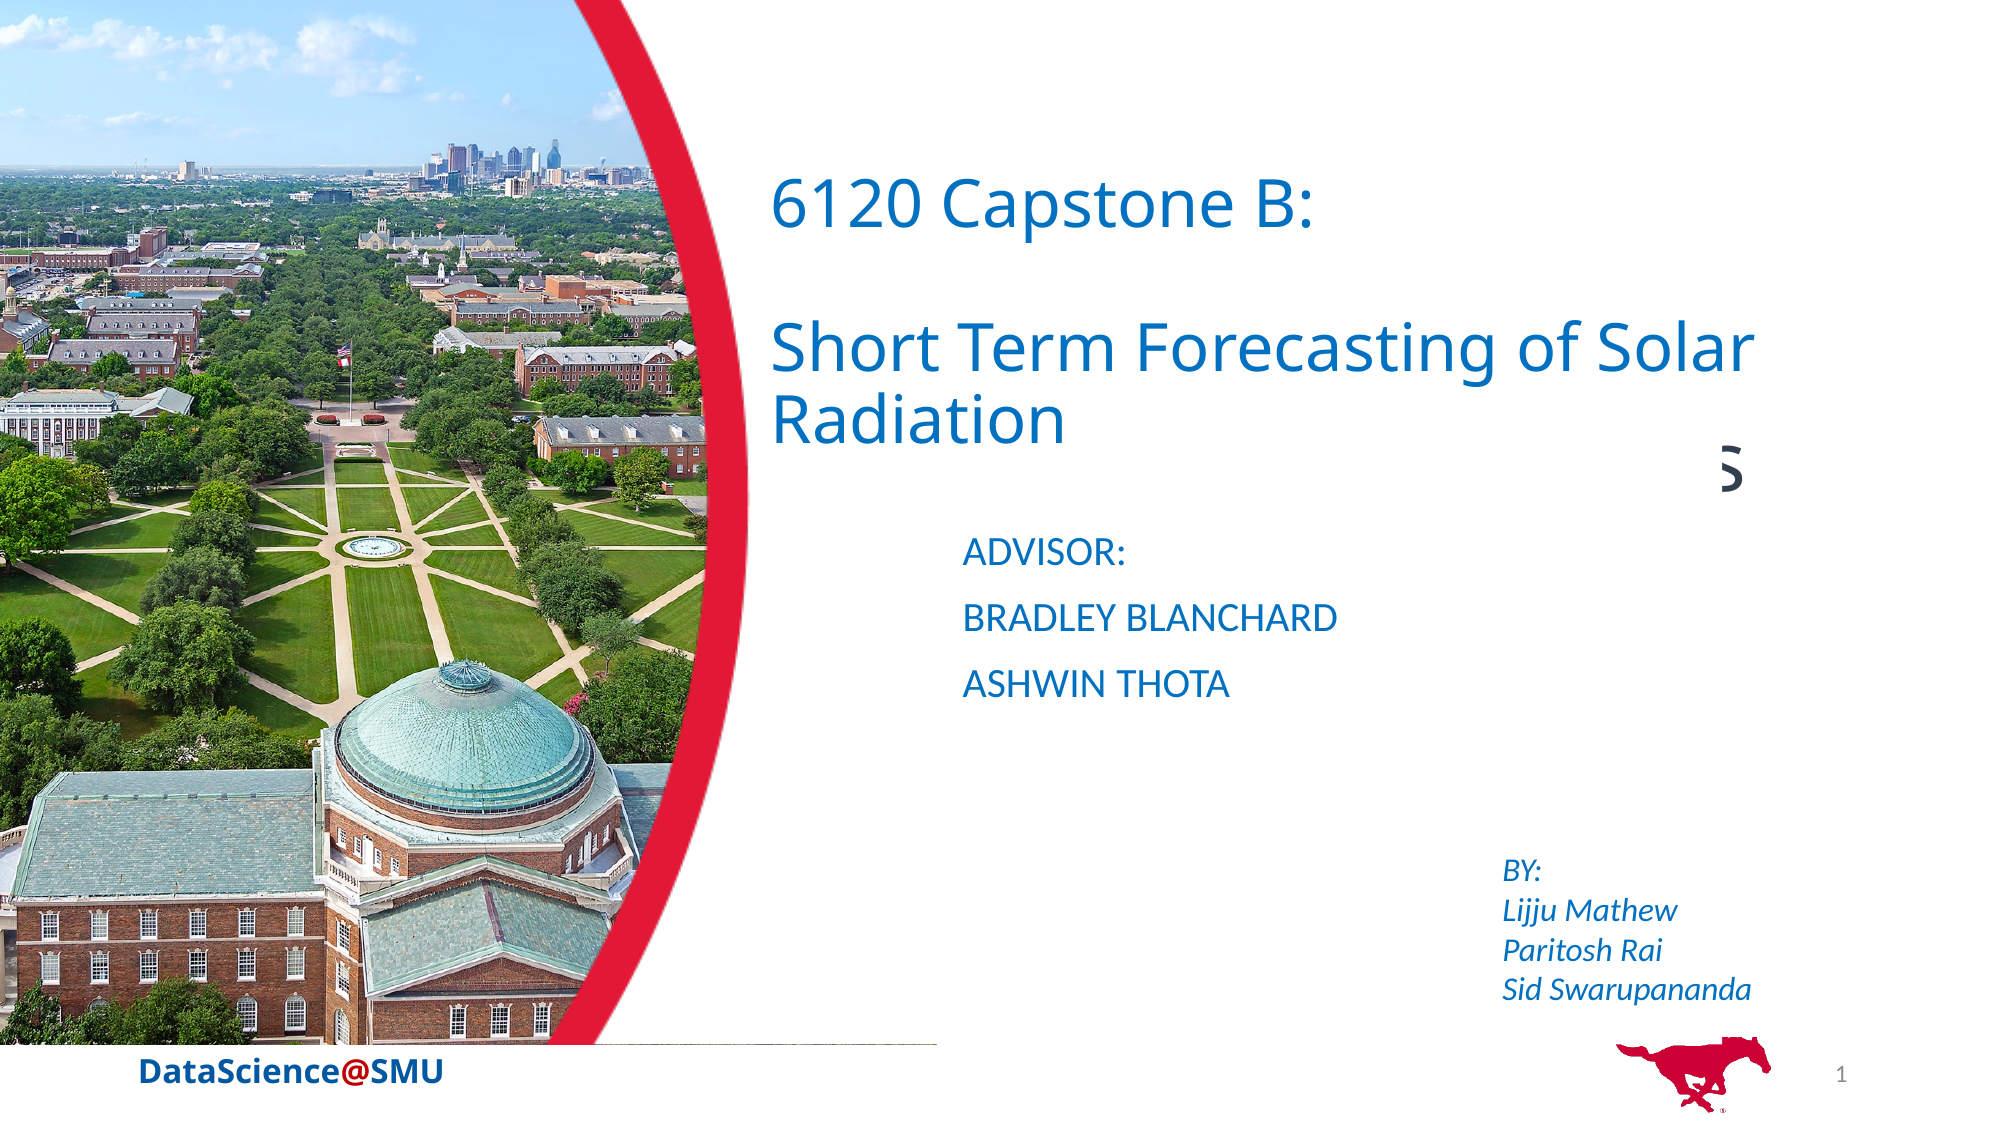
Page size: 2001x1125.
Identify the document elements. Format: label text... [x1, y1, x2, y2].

title 6120 Capstone B: Short Term Forecasting of Solar Radiation [1723, 95, 1976, 546]
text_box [501, 0, 1723, 1045]
text_box BY: Lijju Mathew Paritosh Rai Sid Swarupananda [1723, 846, 1807, 1010]
slide_number 1 [1412, 1042, 1863, 1103]
picture [1616, 1103, 1771, 1113]
picture [0, 0, 501, 1045]
picture [1723, 1037, 1771, 1042]
